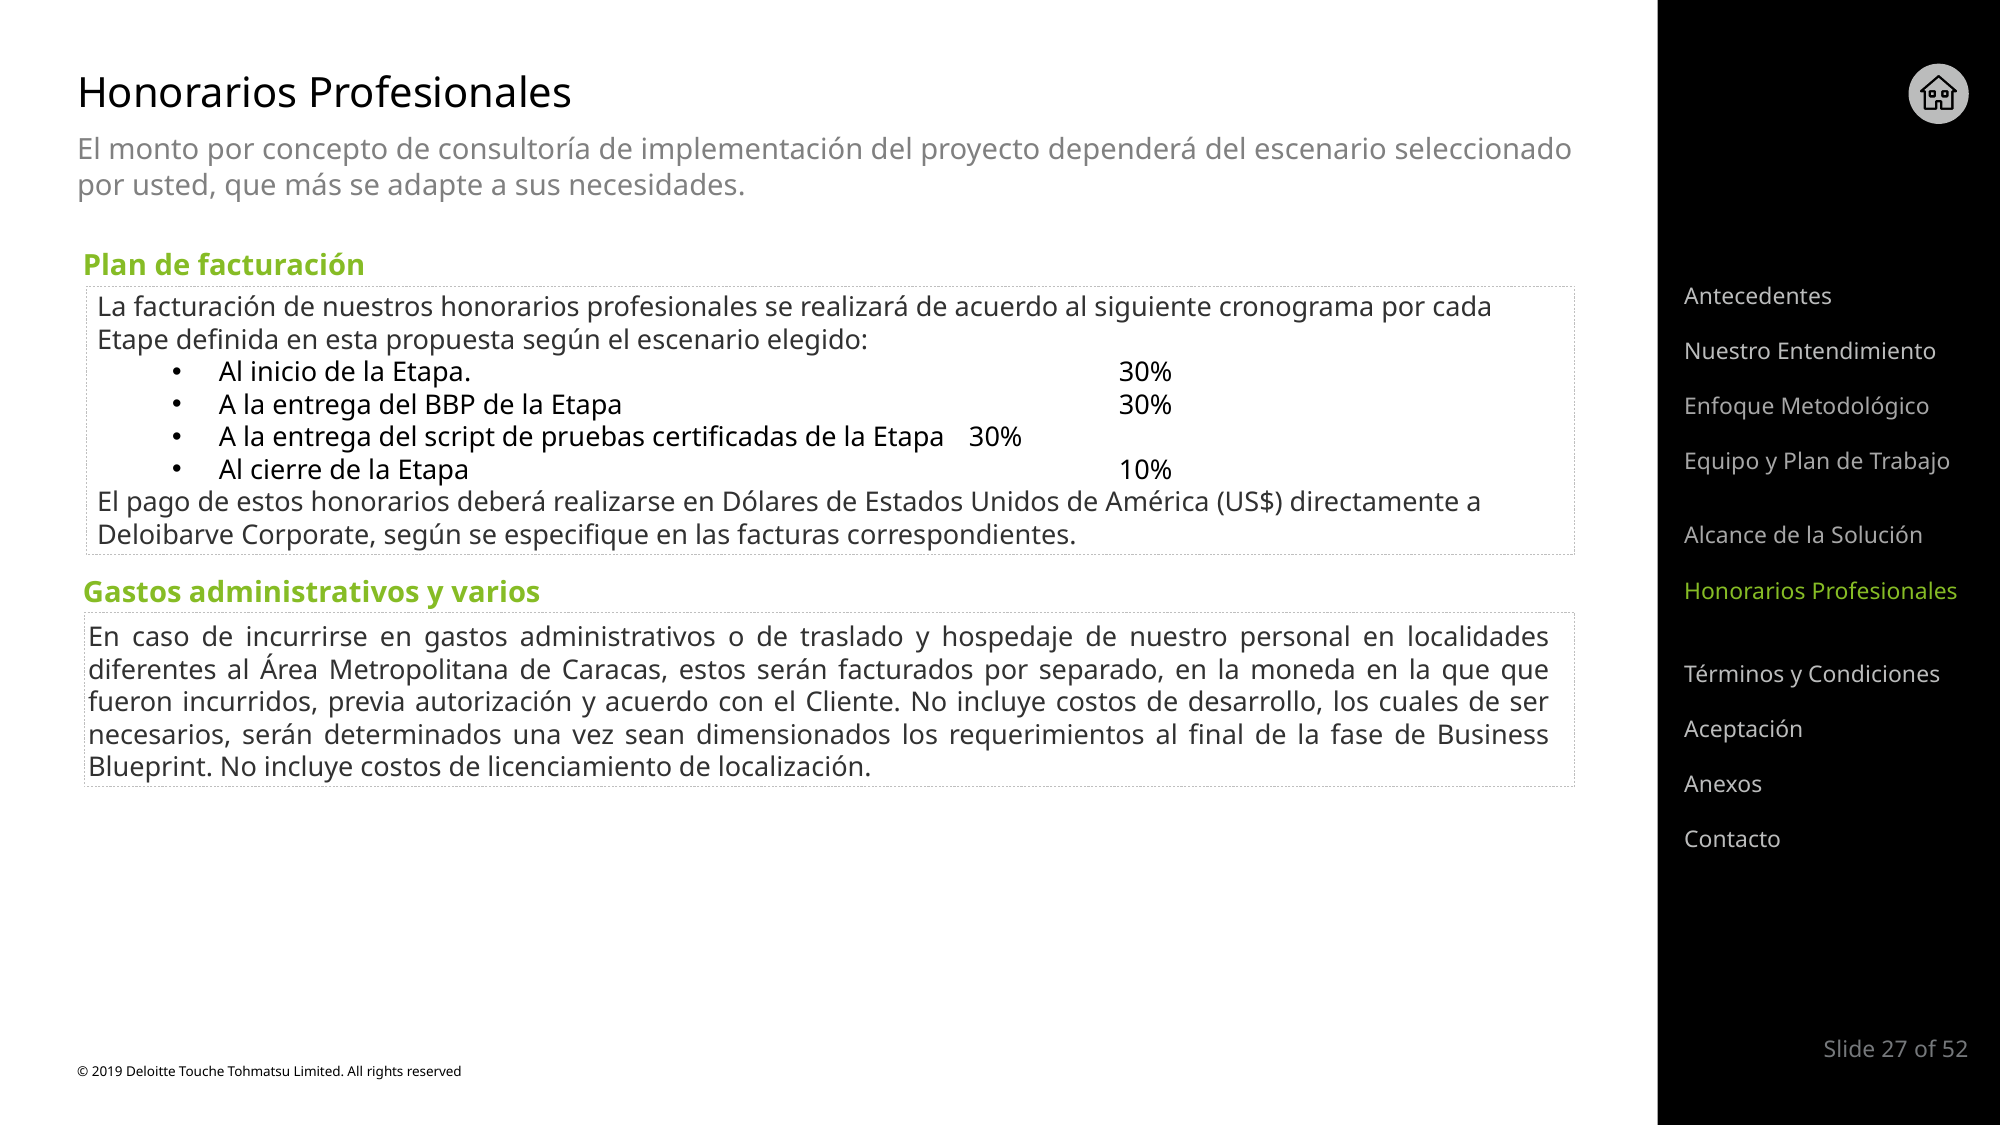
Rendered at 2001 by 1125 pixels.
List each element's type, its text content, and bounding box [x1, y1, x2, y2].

list El monto por concepto de consultoría de implementación del proyecto dependerá del escenario seleccionado por usted, que más se adapte a sus necesidades. [77, 130, 1581, 229]
text_box Plan de facturación [77, 238, 710, 286]
text_box Anexos [1684, 769, 1968, 798]
text_box Antecedentes [1684, 281, 1975, 310]
text_box Equipo y Plan de Trabajo [1684, 446, 1968, 475]
text_box Honorarios Profesionales [1684, 576, 1968, 604]
text_box Contacto [1684, 824, 1968, 852]
text_box Términos y Condiciones [1684, 660, 1968, 688]
text_box Gastos administrativos y varios [77, 565, 710, 610]
text_box Alcance de la Solución [1684, 520, 1968, 549]
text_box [82, 282, 1576, 561]
text_box Nuestro Entendimiento [1684, 336, 1968, 365]
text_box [73, 612, 1576, 924]
text_box Enfoque Metodológico [1684, 391, 1968, 420]
text_box Aceptación [1684, 714, 1968, 743]
title Honorarios Profesionales [77, 66, 1581, 121]
